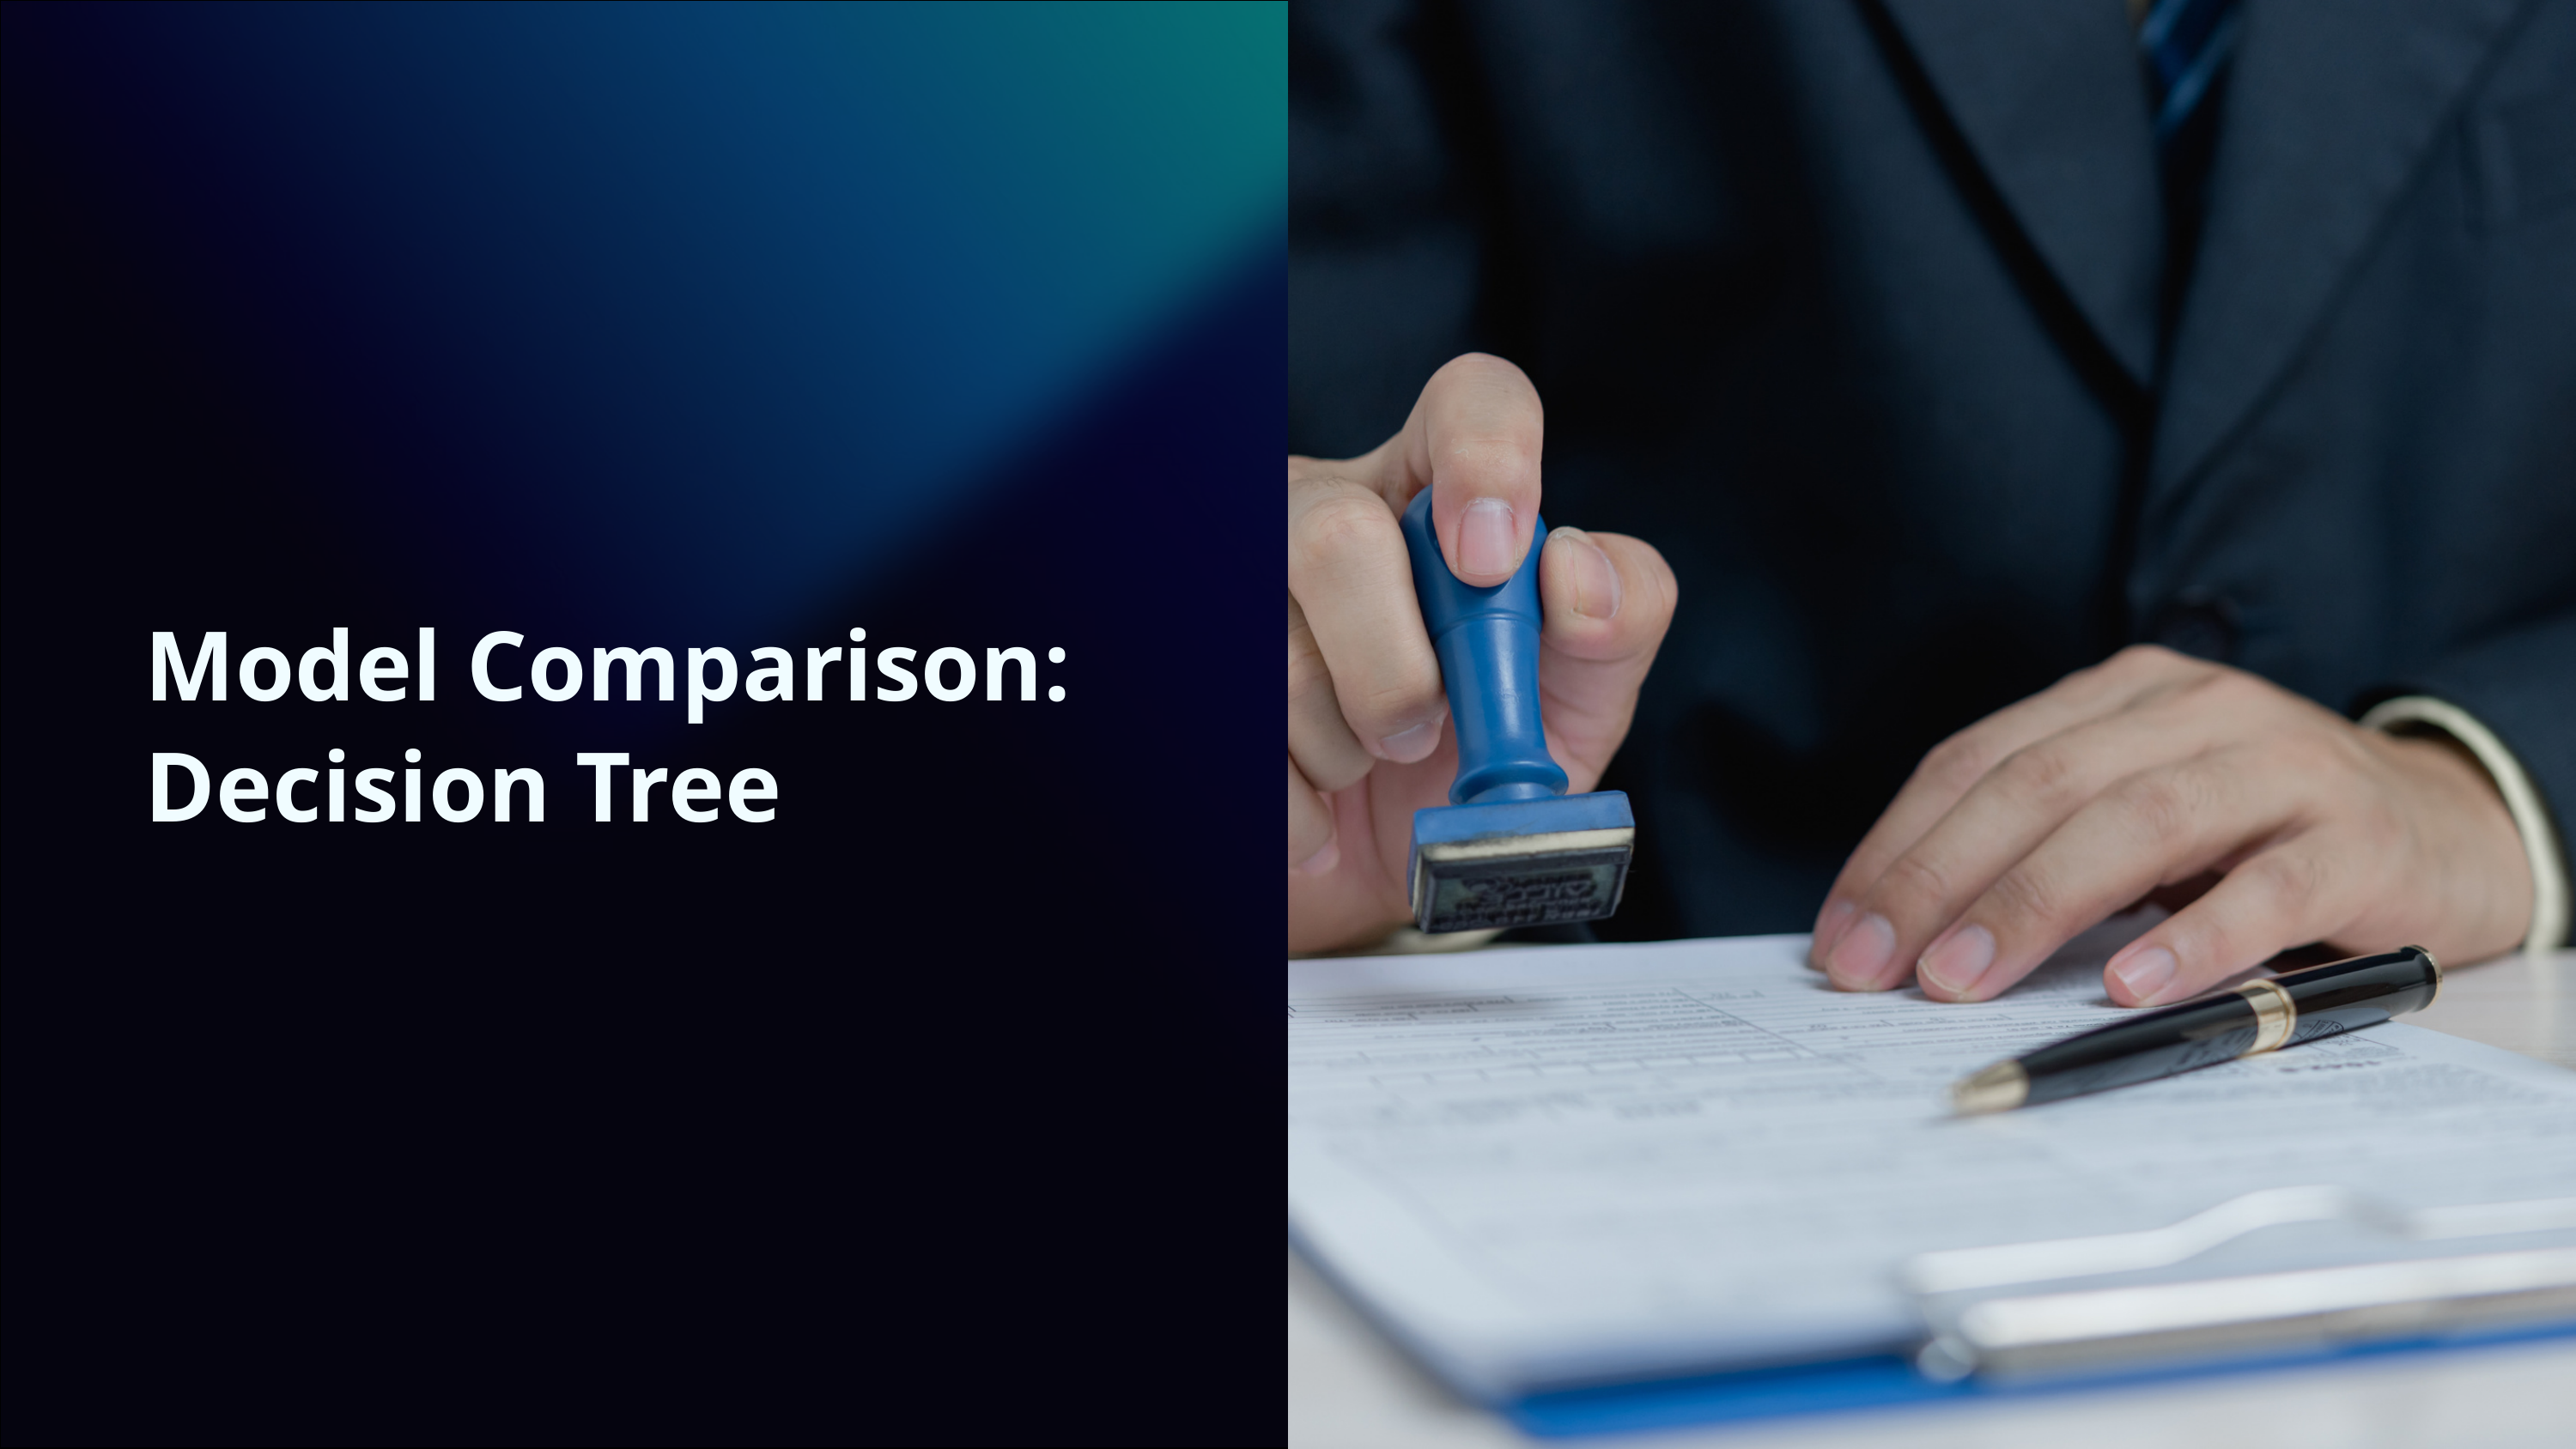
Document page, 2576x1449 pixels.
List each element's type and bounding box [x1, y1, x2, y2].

text_box [0, 0, 2576, 1449]
